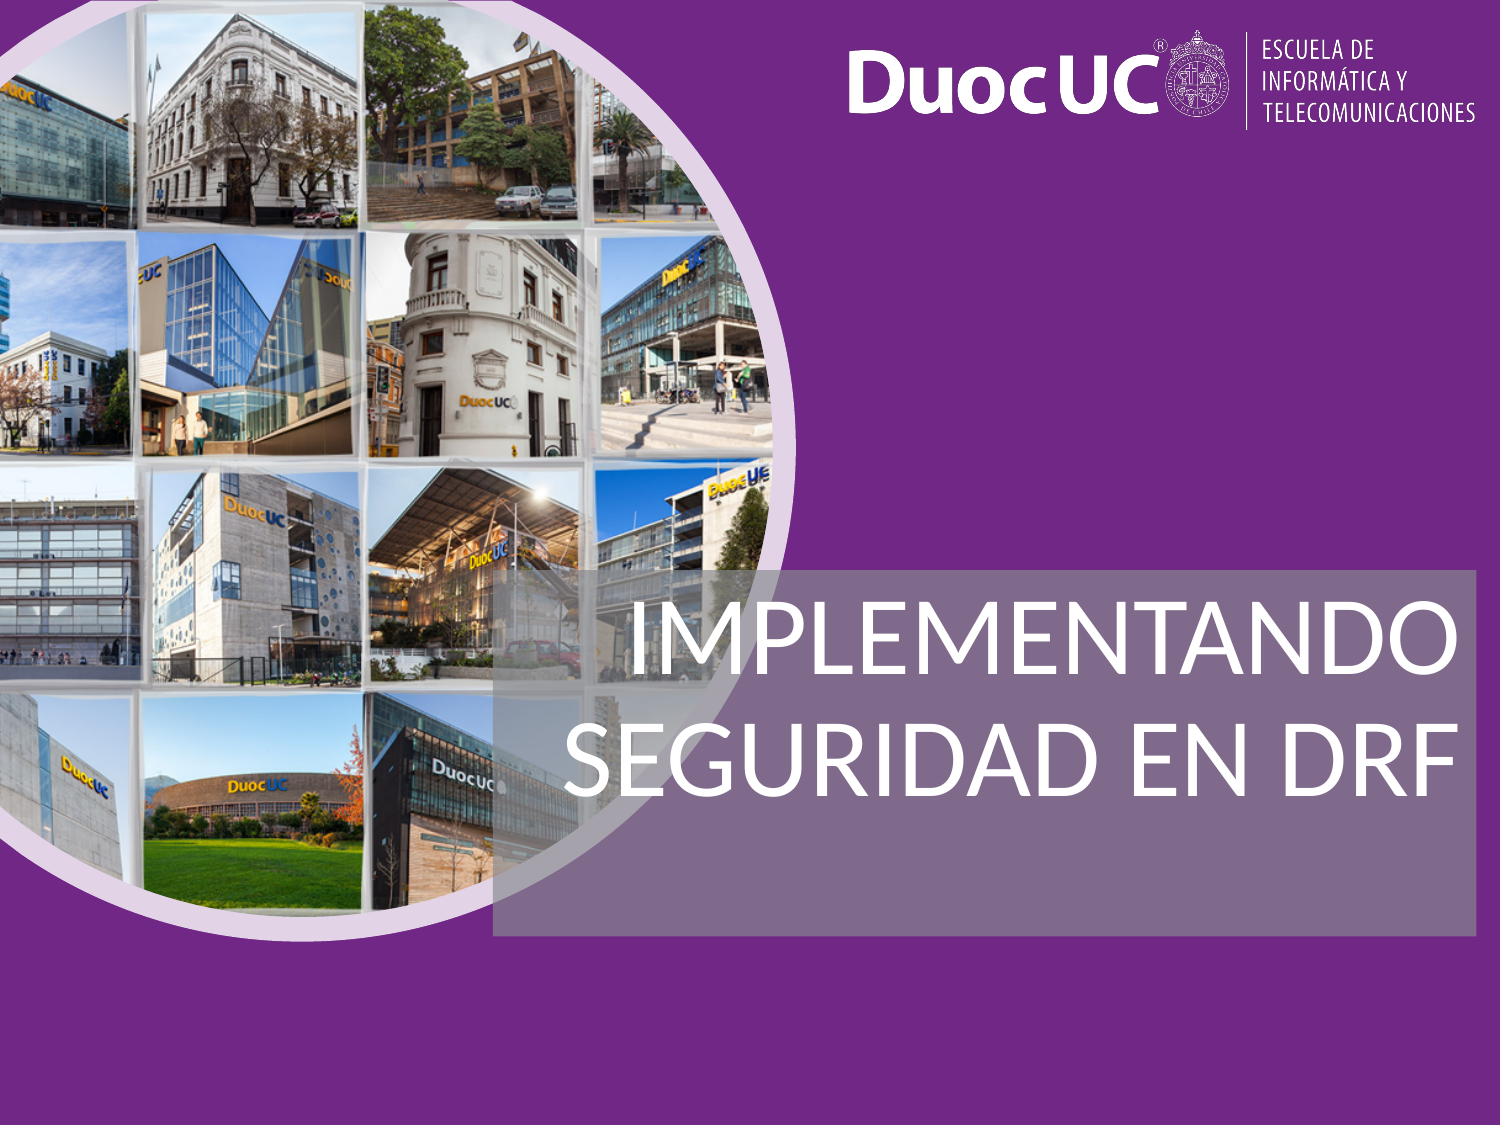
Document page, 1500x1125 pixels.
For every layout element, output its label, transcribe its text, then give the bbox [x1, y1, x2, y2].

picture [0, 0, 773, 917]
picture [849, 30, 1475, 130]
title IMPLEMENTANDO SEGURIDAD EN DRF [492, 570, 1477, 937]
